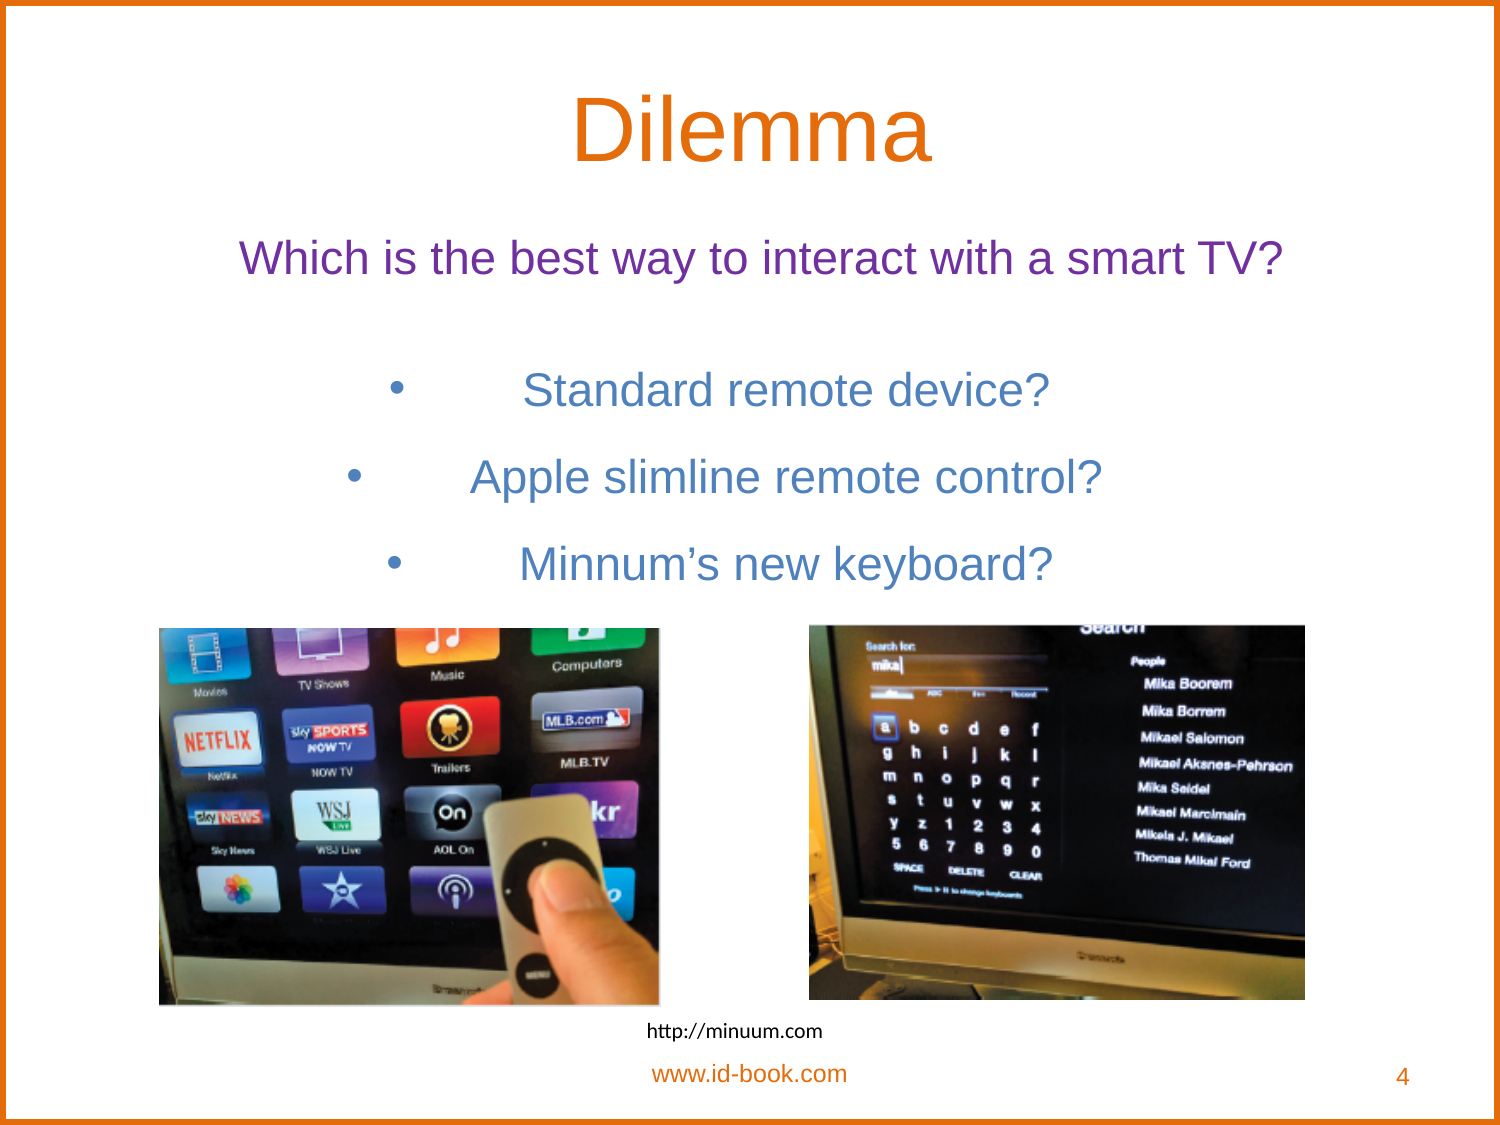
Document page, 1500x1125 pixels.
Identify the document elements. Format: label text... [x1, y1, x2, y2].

picture [159, 627, 661, 1007]
title Dilemma [76, 30, 1427, 219]
footer www.id-book.com [512, 1042, 988, 1103]
picture [808, 624, 1305, 1000]
text_box http://minuum.com [631, 1009, 916, 1051]
list Which is the best way to interact with a smart TV? Standard remote device? Apple slimline remote control? Minnum’s new keyboard? [64, 219, 1459, 598]
slide_number 4 [1074, 1045, 1425, 1106]
